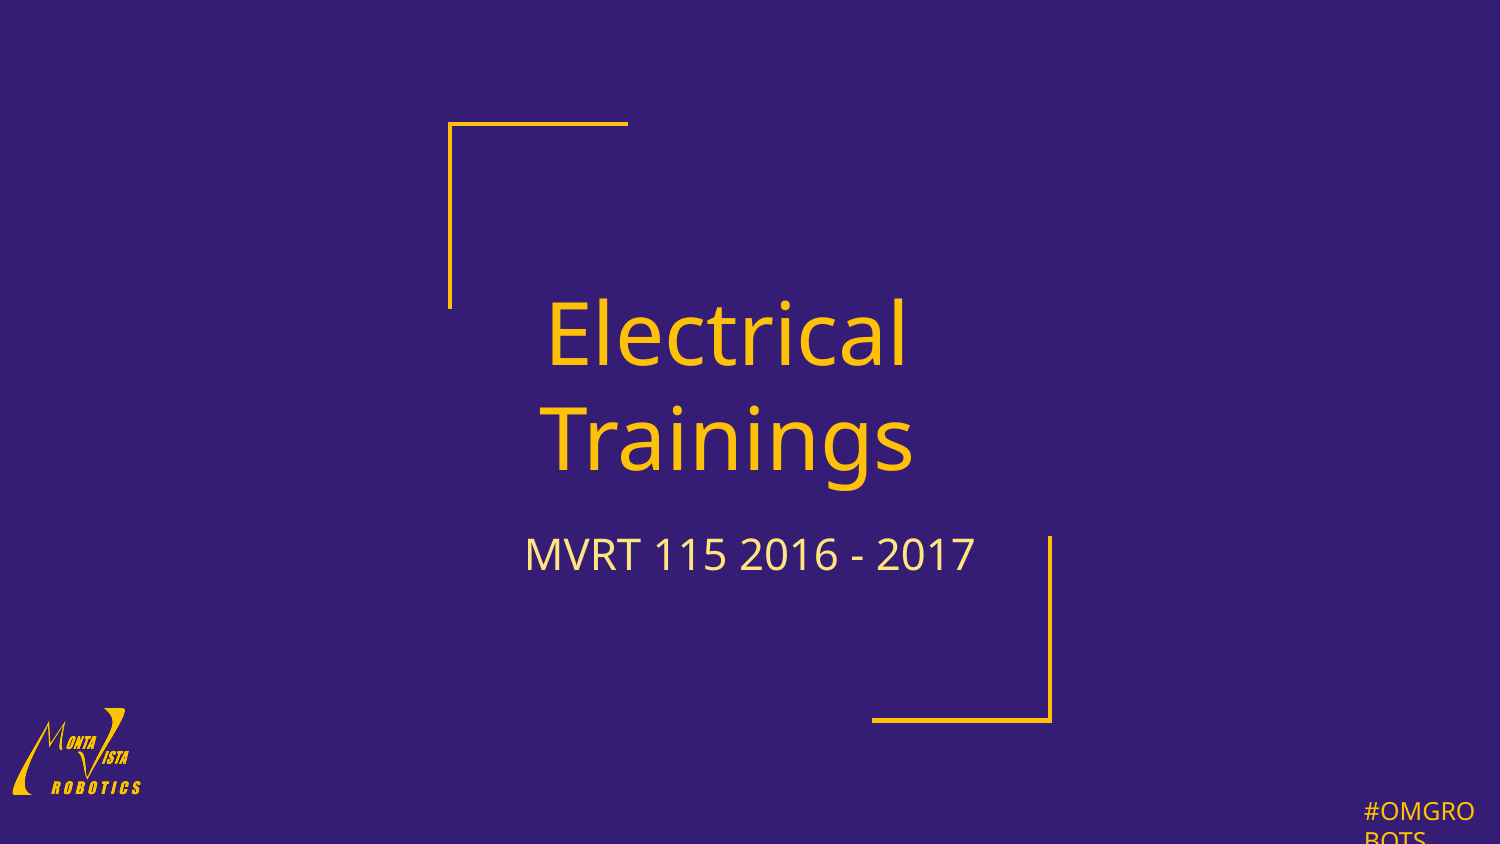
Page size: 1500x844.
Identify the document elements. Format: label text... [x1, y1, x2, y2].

title Electrical Trainings [476, 250, 978, 503]
picture [10, 705, 144, 799]
subtitle MVRT 115 2016 - 2017 [499, 511, 1001, 627]
